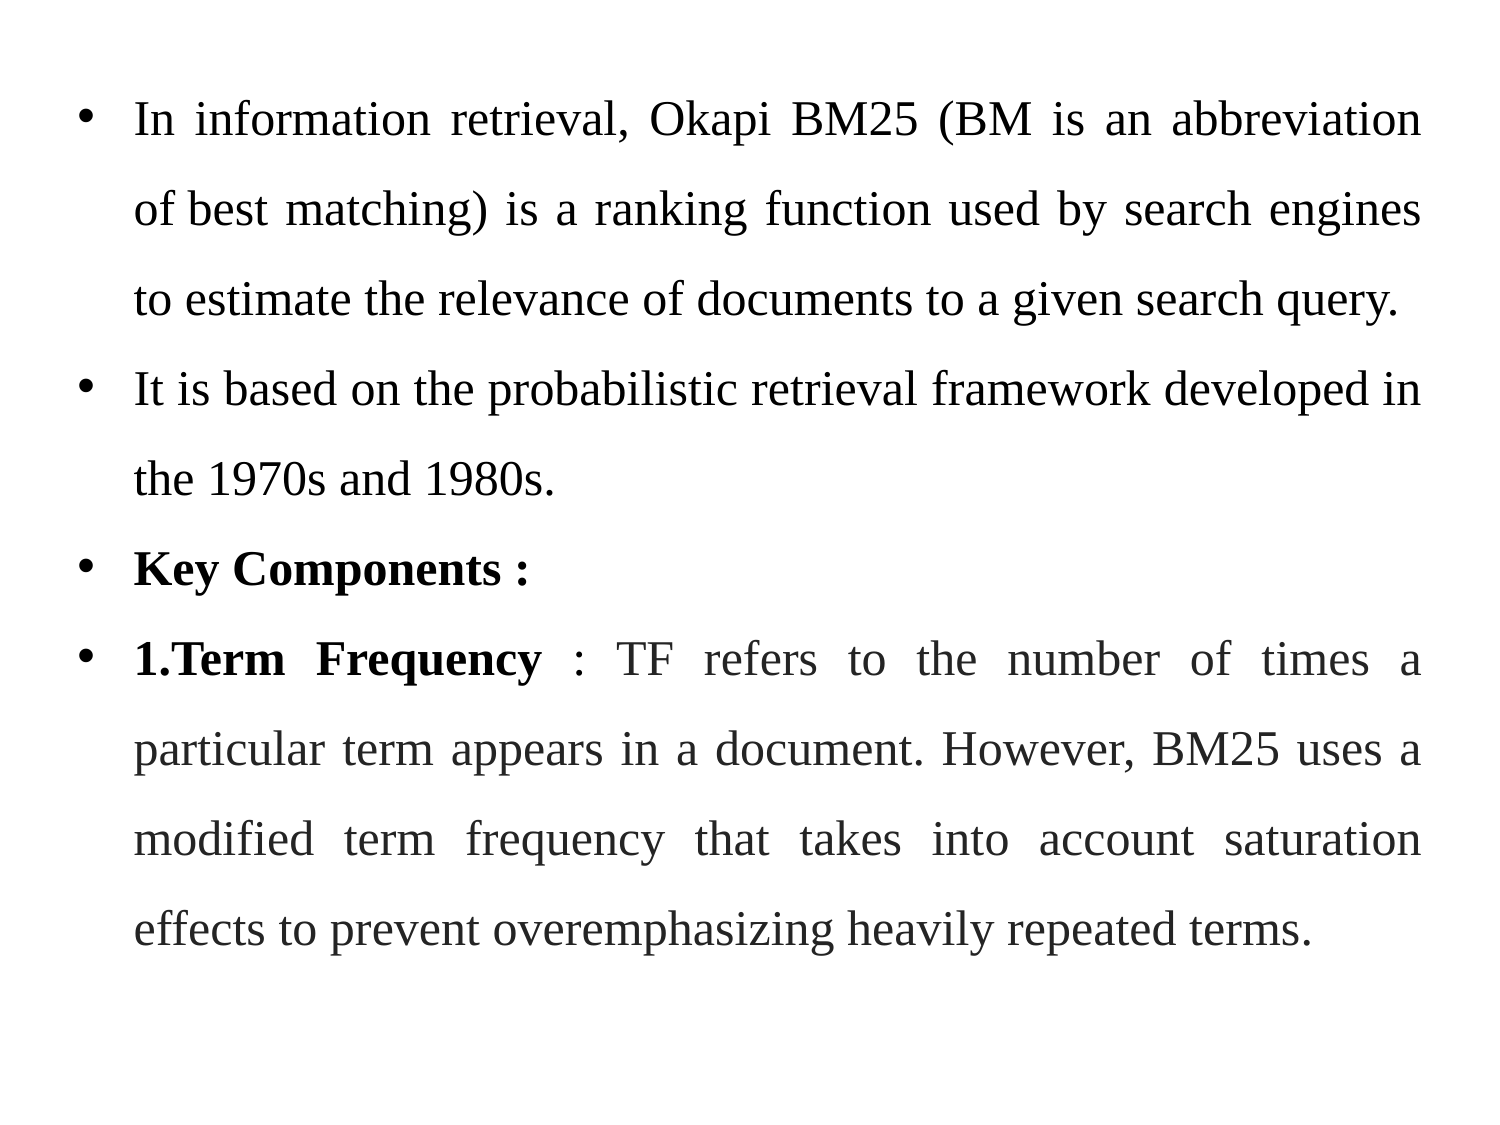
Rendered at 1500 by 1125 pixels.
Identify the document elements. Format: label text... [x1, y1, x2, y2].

text_box In information retrieval, Okapi BM25 (BM is an abbreviation of best matching) is a ranking function used by search engines to estimate the relevance of documents to a given search query. It is based on the probabilistic retrieval framework developed in the 1970s and 1980s. Key Components : 1.Term Frequency : TF refers to the number of times a particular term appears in a document. However, BM25 uses a modified term frequency that takes into account saturation effects to prevent overemphasizing heavily repeated terms. [62, 47, 1438, 963]
